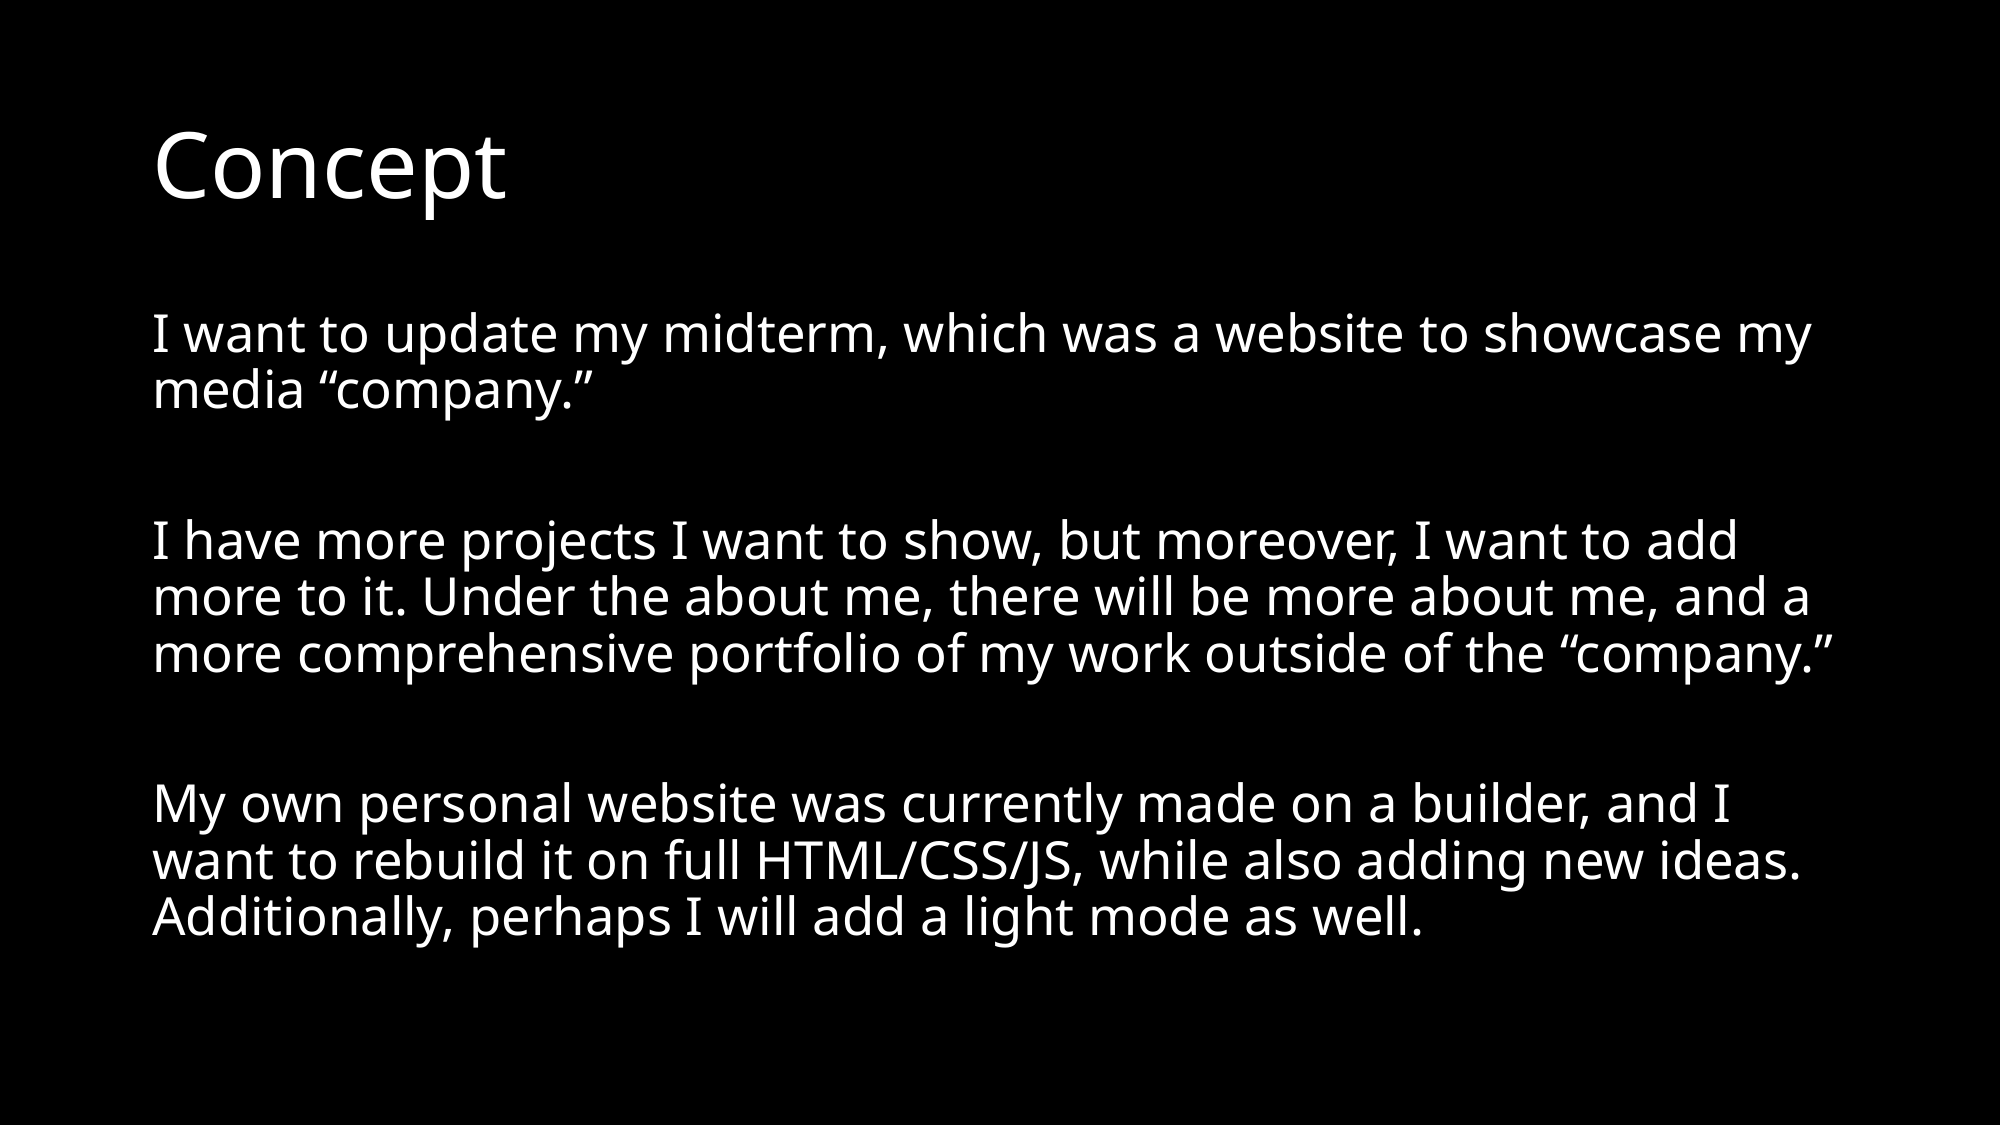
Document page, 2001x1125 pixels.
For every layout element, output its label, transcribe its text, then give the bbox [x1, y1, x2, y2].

list I want to update my midterm, which was a website to showcase my media “company.” I have more projects I want to show, but moreover, I want to add more to it. Under the about me, there will be more about me, and a more comprehensive portfolio of my work outside of the “company.” My own personal website was currently made on a builder, and I want to rebuild it on full HTML/CSS/JS, while also adding new ideas. Additionally, perhaps I will add a light mode as well. [137, 299, 1863, 1014]
title Concept [137, 59, 1863, 278]
